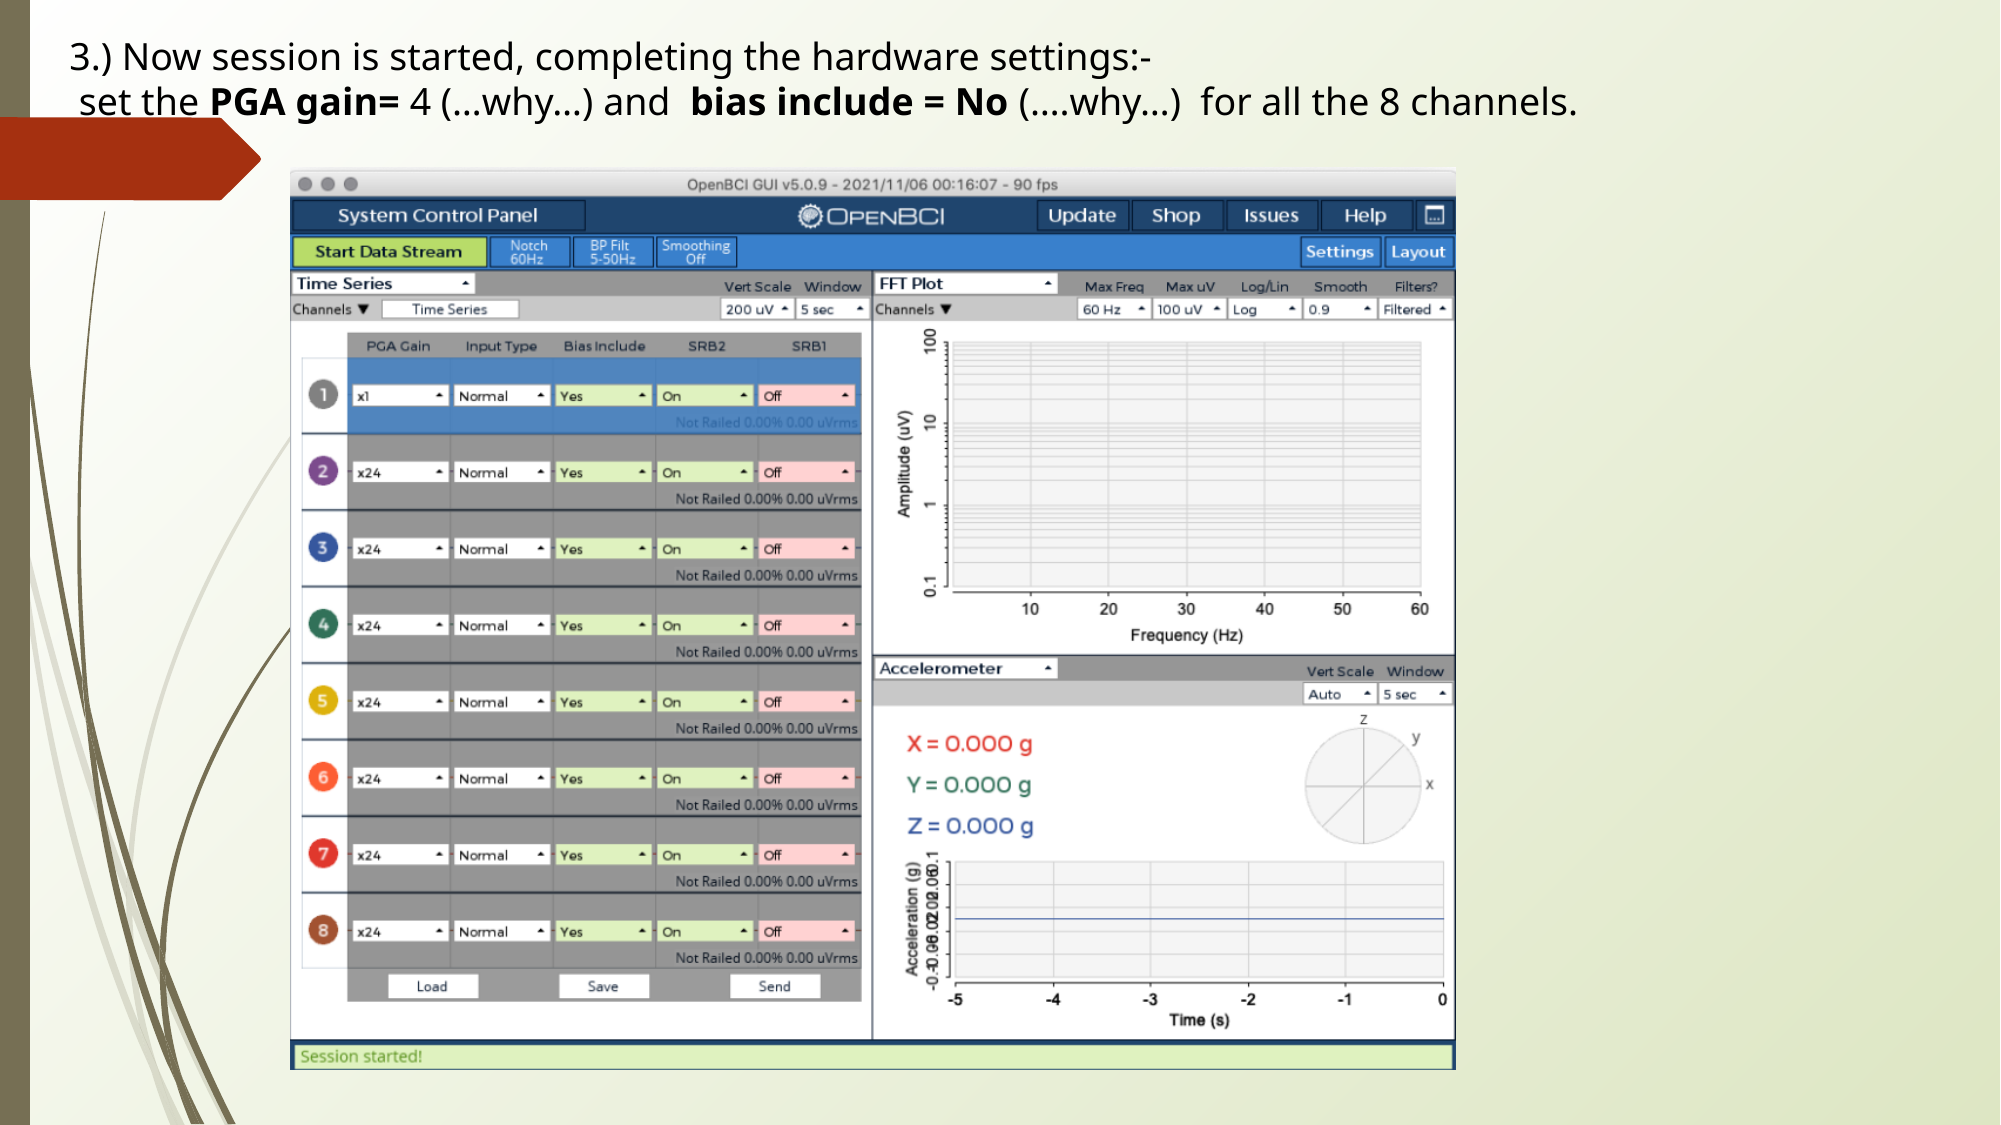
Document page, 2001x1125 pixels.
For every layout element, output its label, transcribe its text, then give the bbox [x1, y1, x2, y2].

picture [289, 167, 1456, 1070]
text_box 3.) Now session is started, completing the hardware settings:- set the PGA gain= 4 (…why…) and bias include = No (….why…) for all the 8 channels. [54, 25, 1980, 221]
